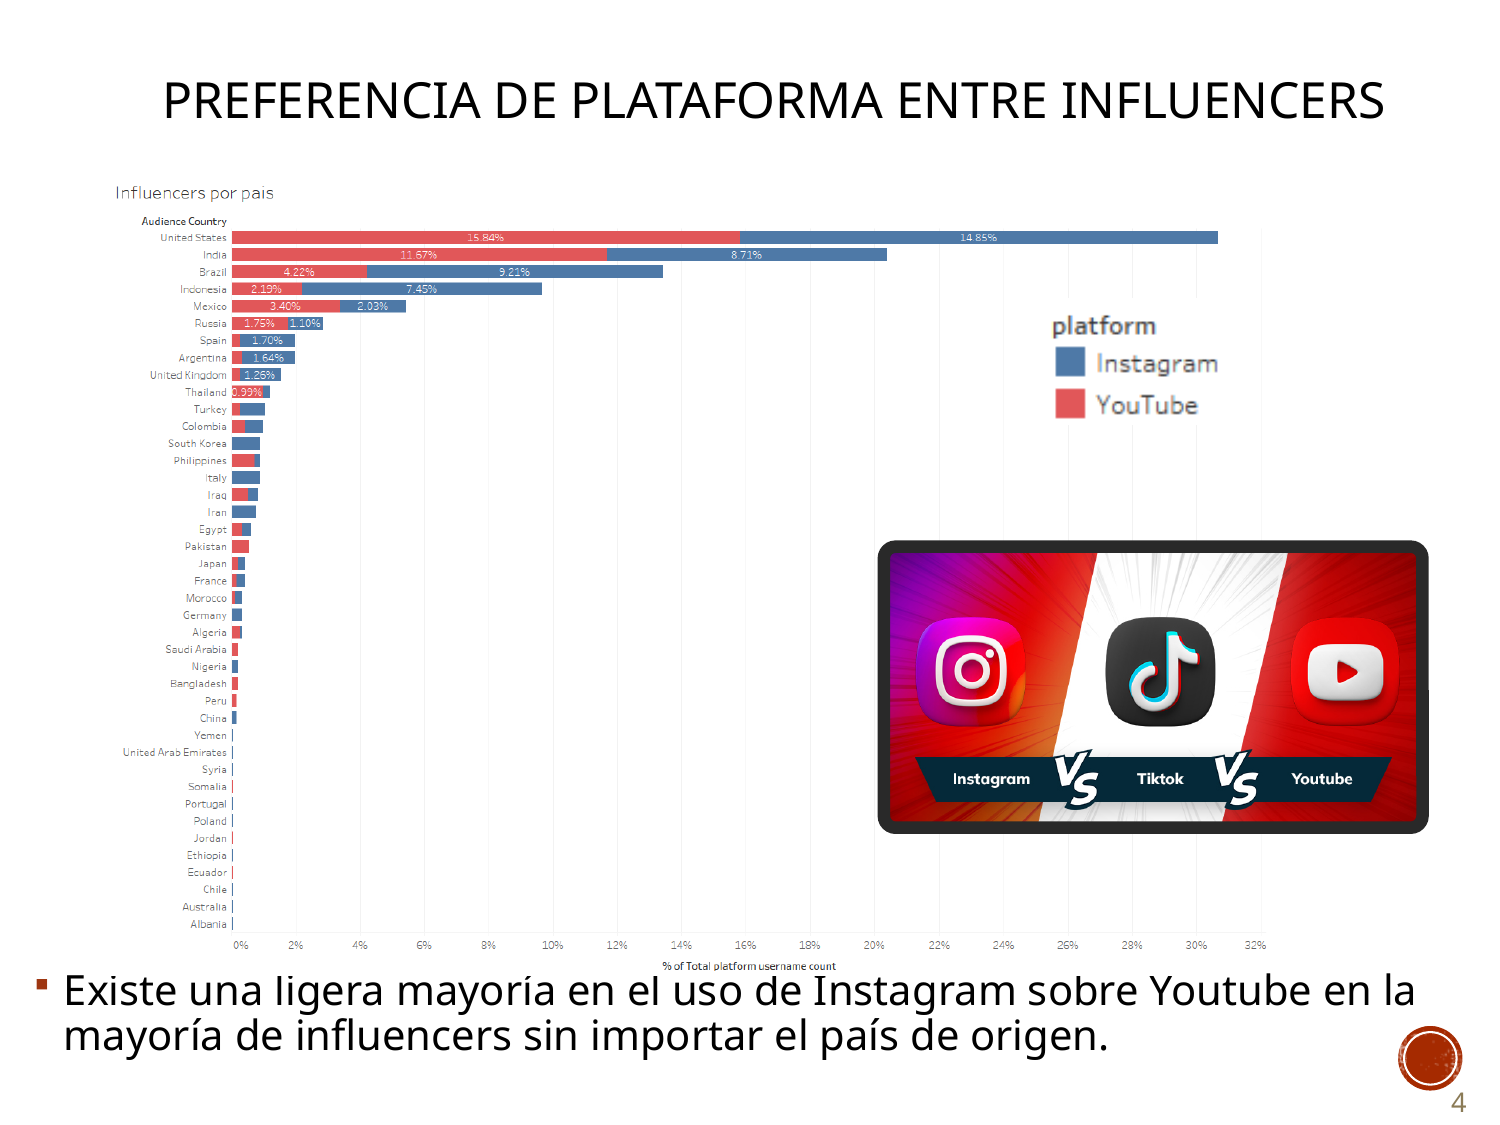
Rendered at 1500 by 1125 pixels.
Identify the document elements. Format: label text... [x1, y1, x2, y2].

list Existe una ligera mayoría en el uso de Instagram sobre Youtube en la mayoría de influencers sin importar el país de origen. [18, 961, 1482, 1098]
picture [111, 174, 1423, 976]
title Preferencia de plataforma entre influencers [147, 50, 1423, 155]
